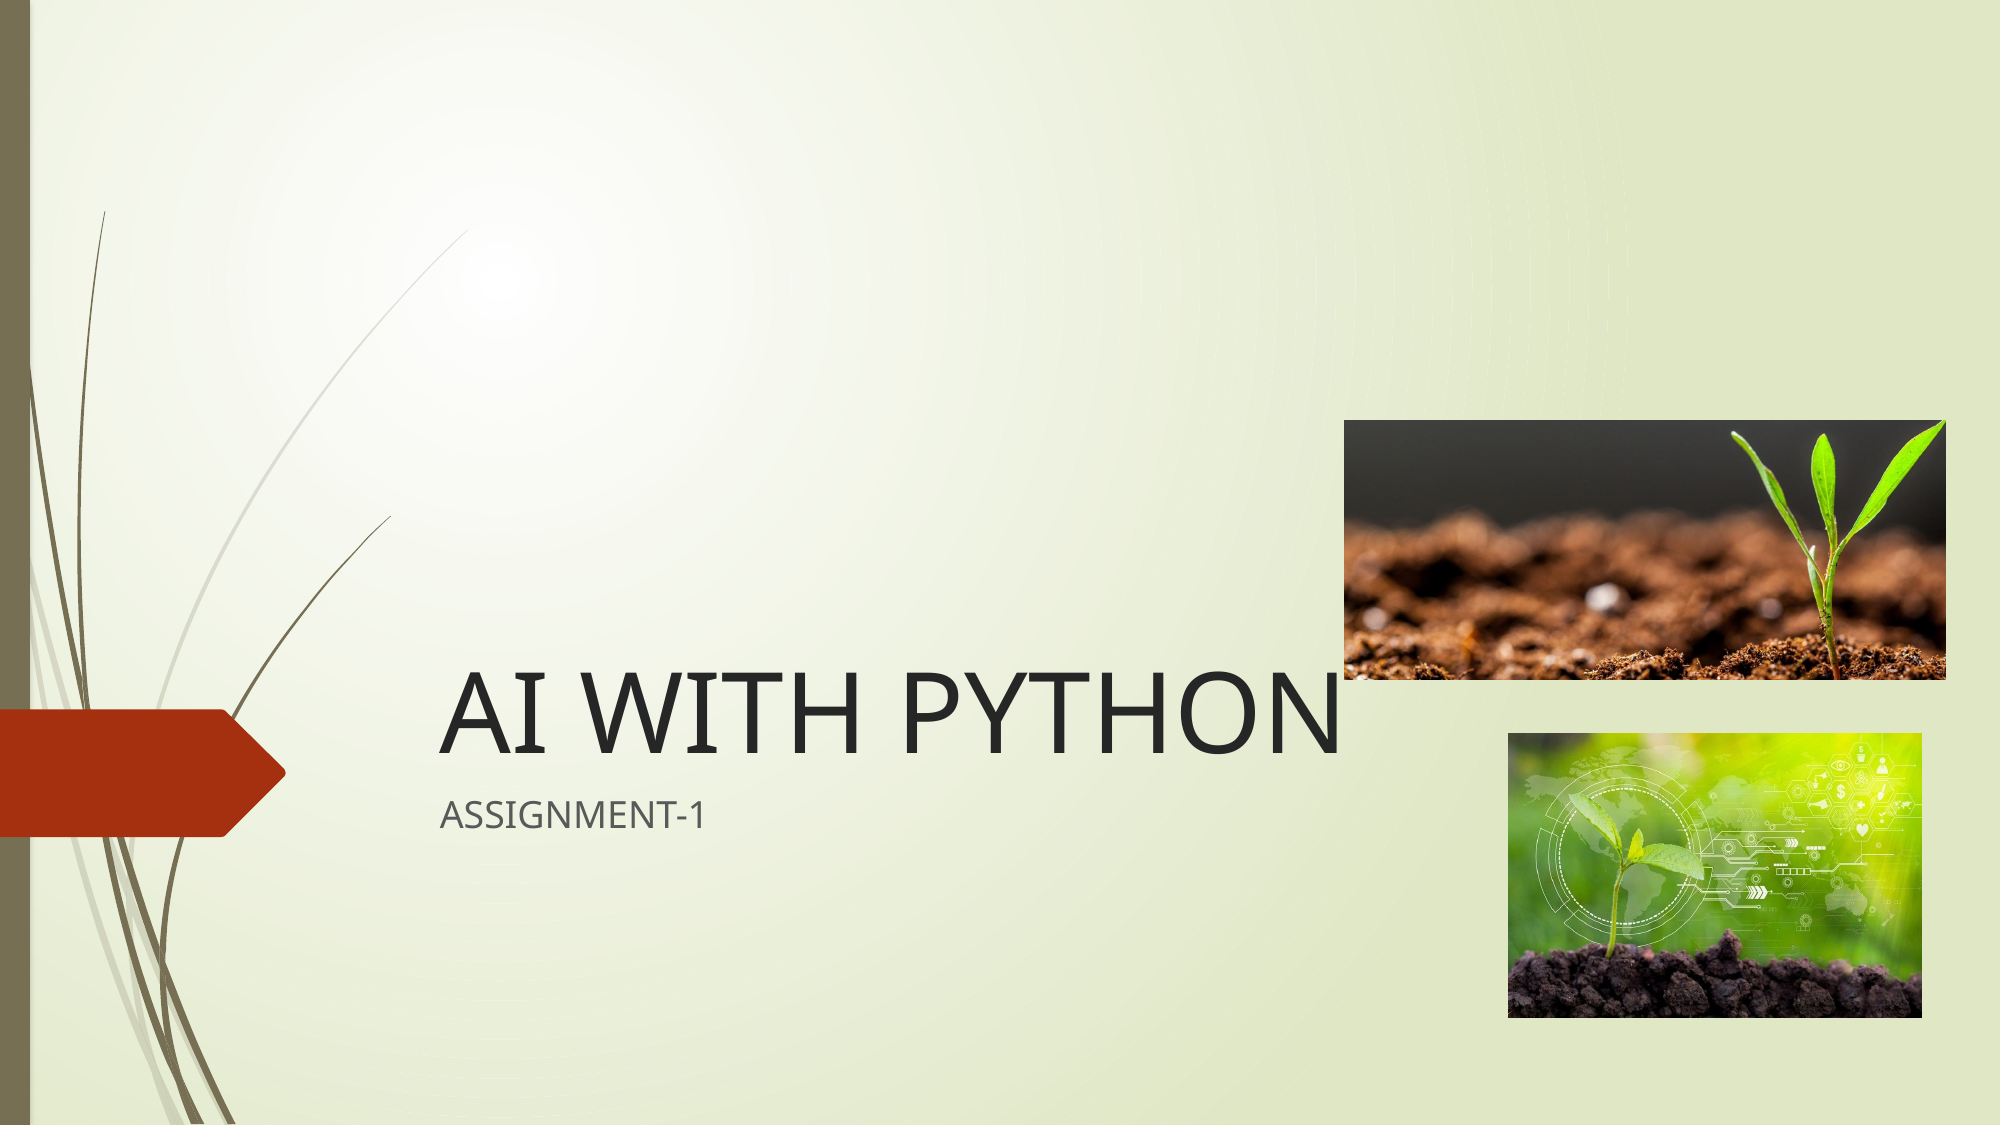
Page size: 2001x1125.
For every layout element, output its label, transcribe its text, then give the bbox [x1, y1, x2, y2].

picture [1508, 733, 1922, 1019]
subtitle ASSIGNMENT-1 [424, 783, 1503, 969]
picture [1344, 420, 1946, 680]
title AI WITH PYTHON [424, 412, 1888, 783]
